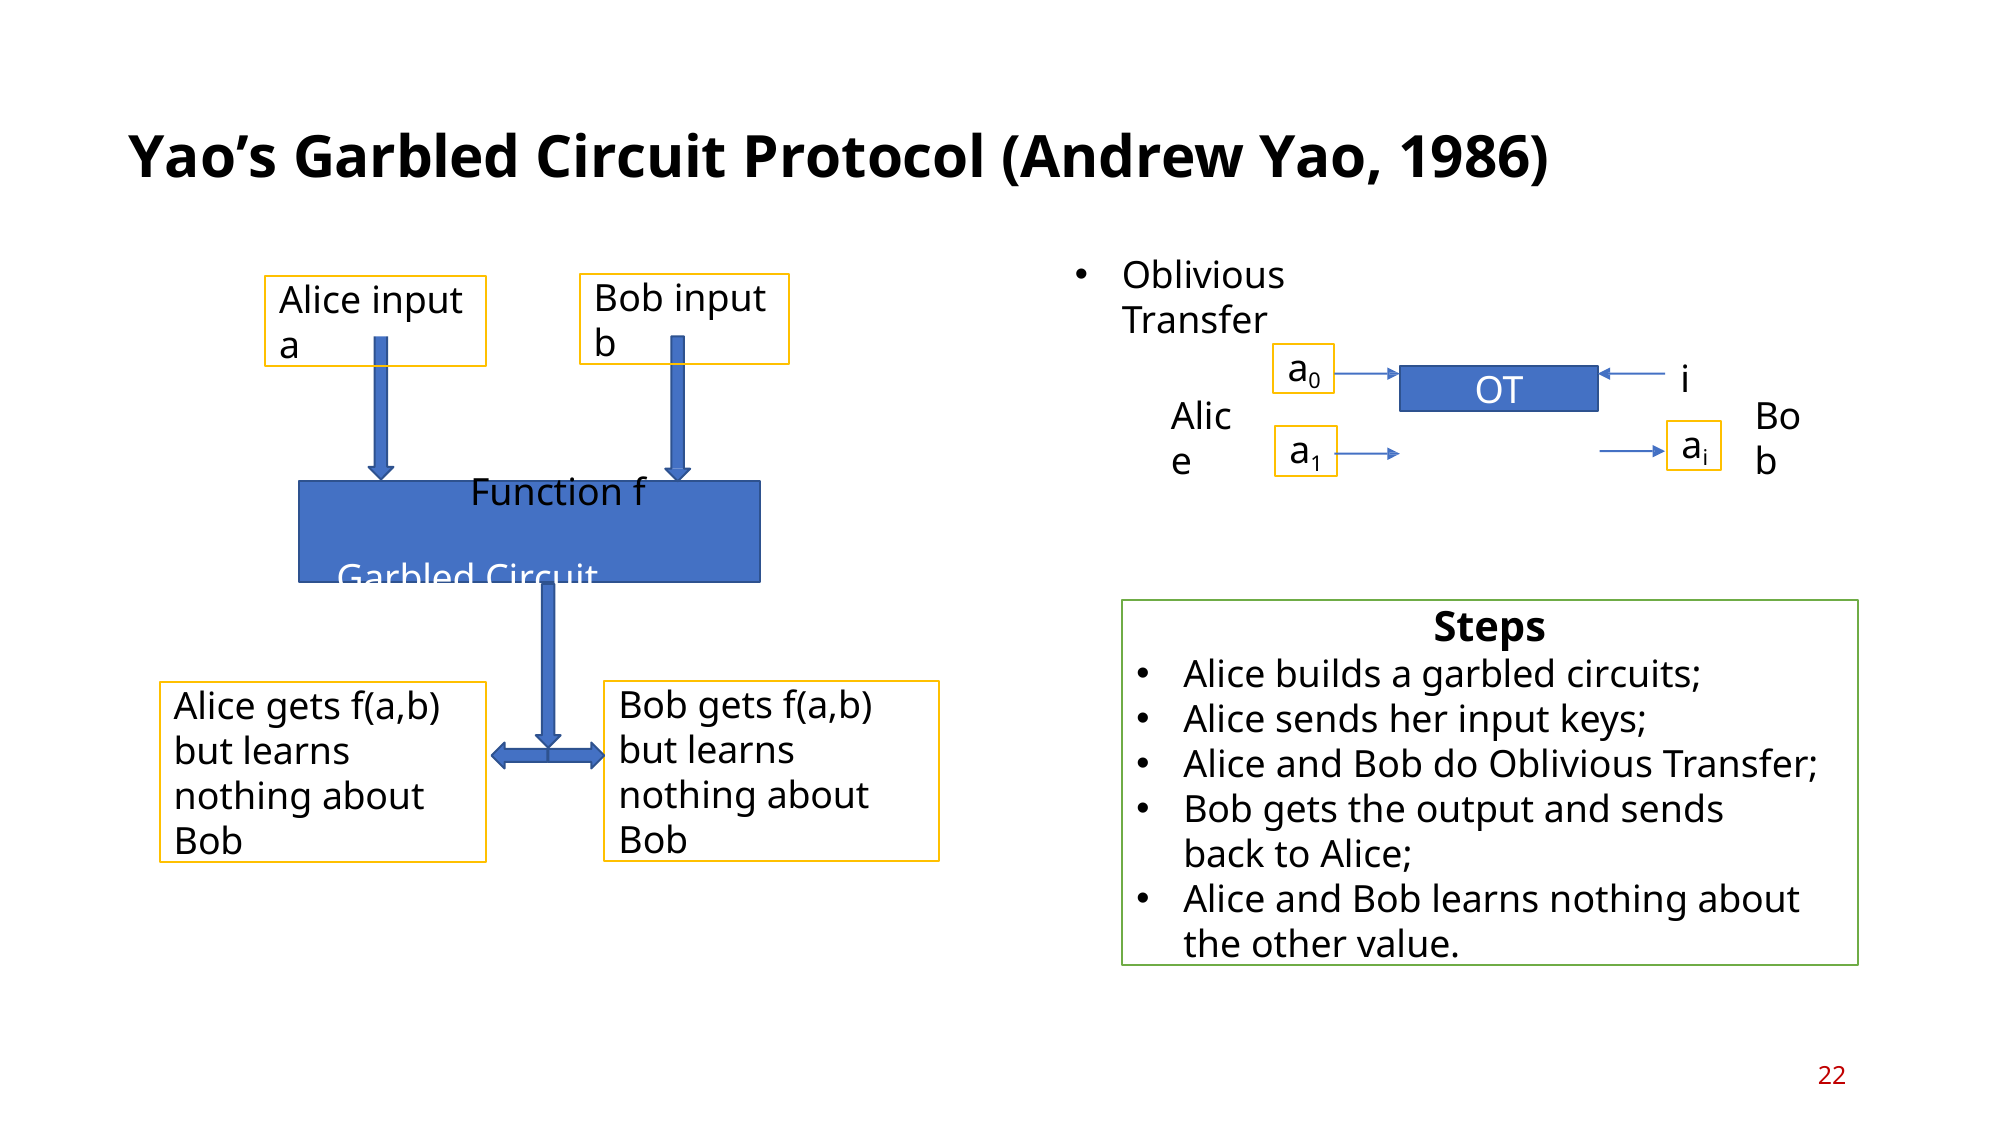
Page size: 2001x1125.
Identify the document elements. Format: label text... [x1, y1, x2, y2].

text_box i [1678, 354, 1691, 400]
text_box [1334, 447, 1400, 460]
text_box [298, 481, 334, 583]
text_box [374, 366, 388, 428]
text_box ai [1667, 420, 1722, 471]
text_box [1334, 367, 1400, 380]
text_box [548, 742, 605, 769]
text_box a1 [1275, 426, 1337, 476]
text_box [1597, 367, 1666, 380]
text_box Yao’s Garbled Circuit Protocol (Andrew Yao, 1986) [126, 119, 1626, 189]
text_box Steps Alice builds a garbled circuits; Alice sends her input keys; Alice and Bob do Oblivious Transfer; Bob gets the output and sends back to Alice; Alice and Bob learns nothing about the other value. [1122, 599, 1858, 966]
text_box [1599, 444, 1666, 458]
text_box Bob input b [579, 273, 790, 364]
text_box OT [1399, 365, 1598, 412]
text_box 22 [1815, 1059, 1850, 1090]
text_box Oblivious Transfer [1072, 251, 1415, 342]
text_box Alice input a [265, 275, 487, 366]
text_box Alice gets f(a,b) but learns nothing about Bob [159, 682, 487, 863]
text_box Function f Garbled Circuit Protocol [334, 428, 724, 684]
text_box Bob gets f(a,b) but learns nothing about Bob [604, 681, 940, 862]
text_box a0 [1273, 343, 1335, 393]
text_box [724, 481, 760, 583]
text_box Alice [1168, 392, 1250, 483]
text_box [535, 583, 561, 748]
text_box Bob [1752, 392, 1821, 483]
text_box [491, 742, 548, 769]
text_box [671, 364, 684, 428]
